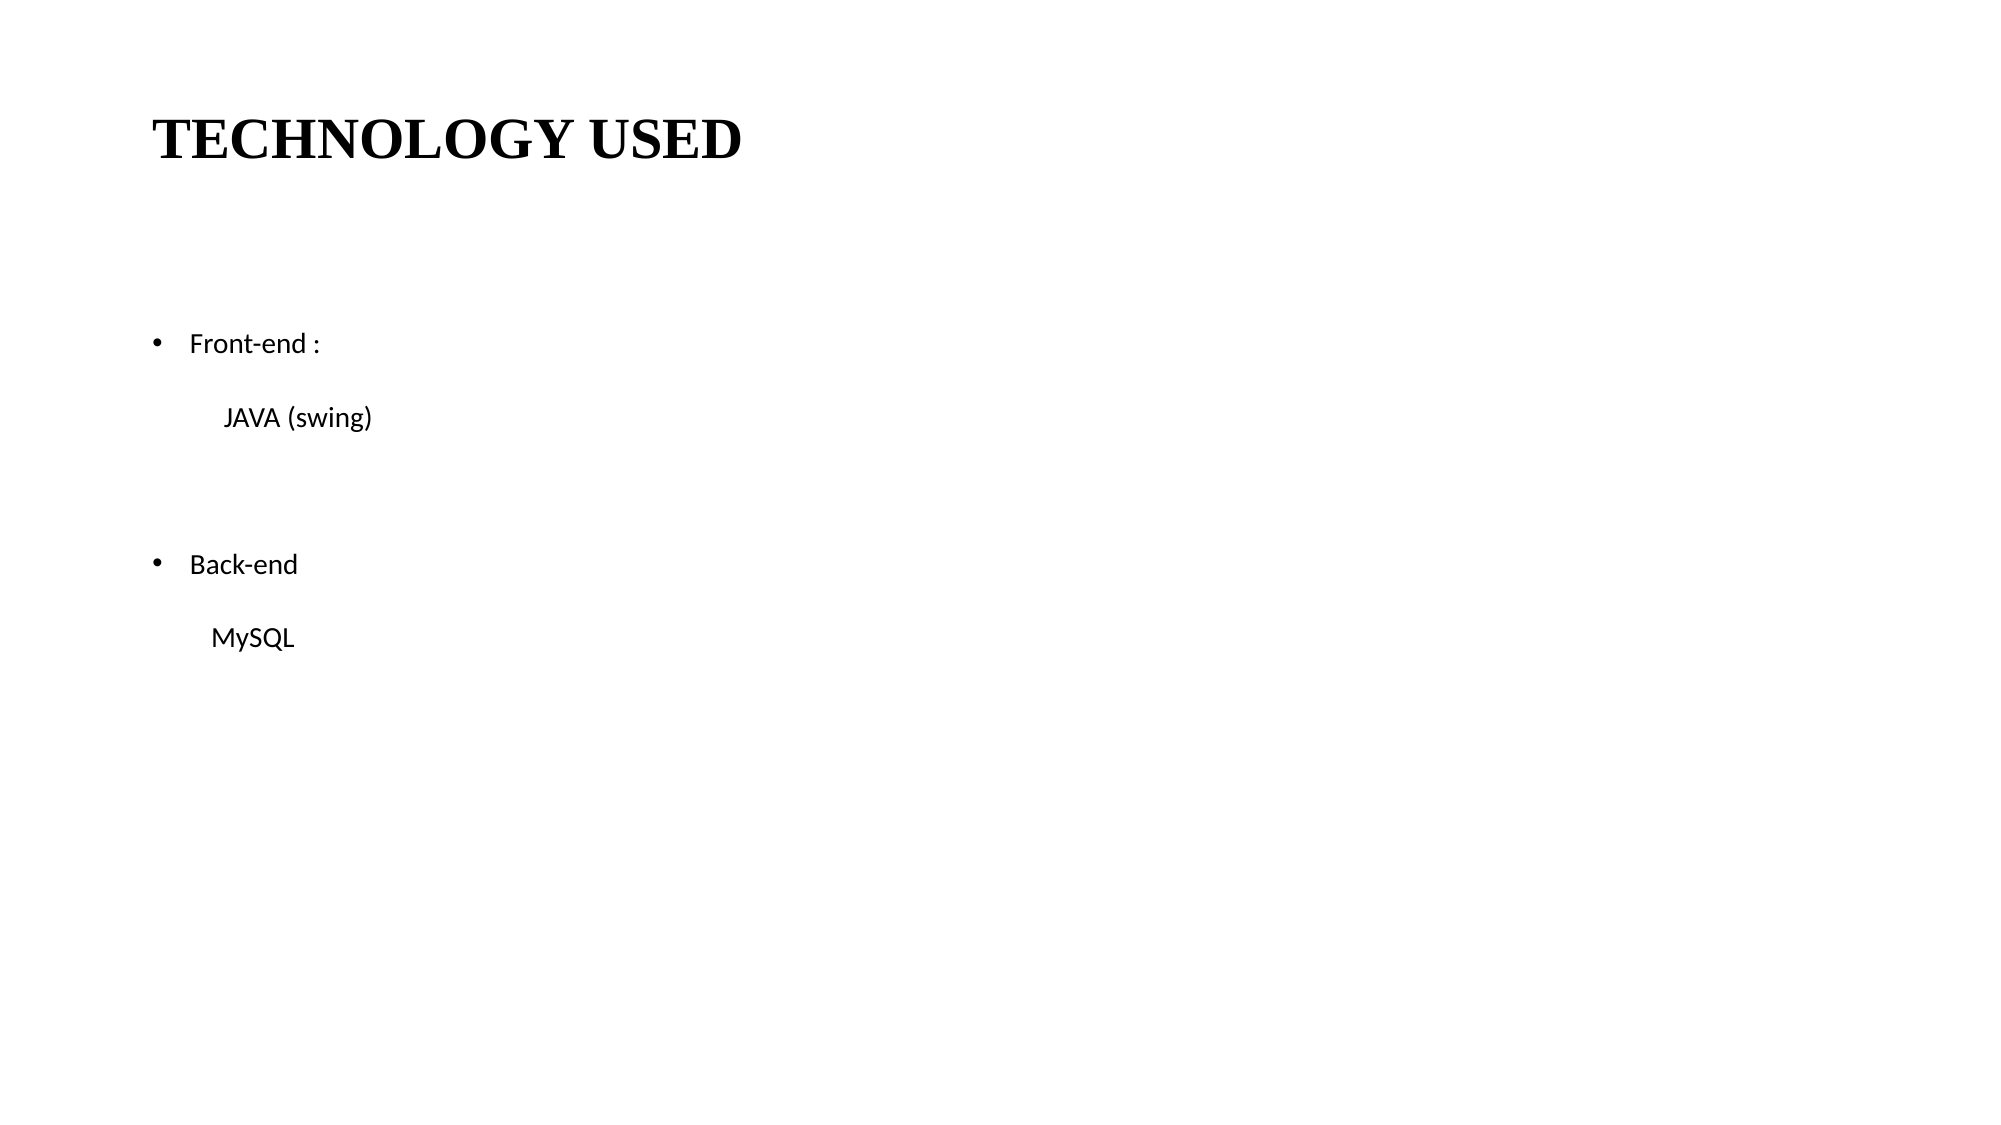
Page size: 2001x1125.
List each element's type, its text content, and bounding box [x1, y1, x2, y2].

title TECHNOLOGY USED [137, 34, 1863, 245]
list Front-end : JAVA (swing) Back-end MySQL [137, 299, 1863, 1014]
